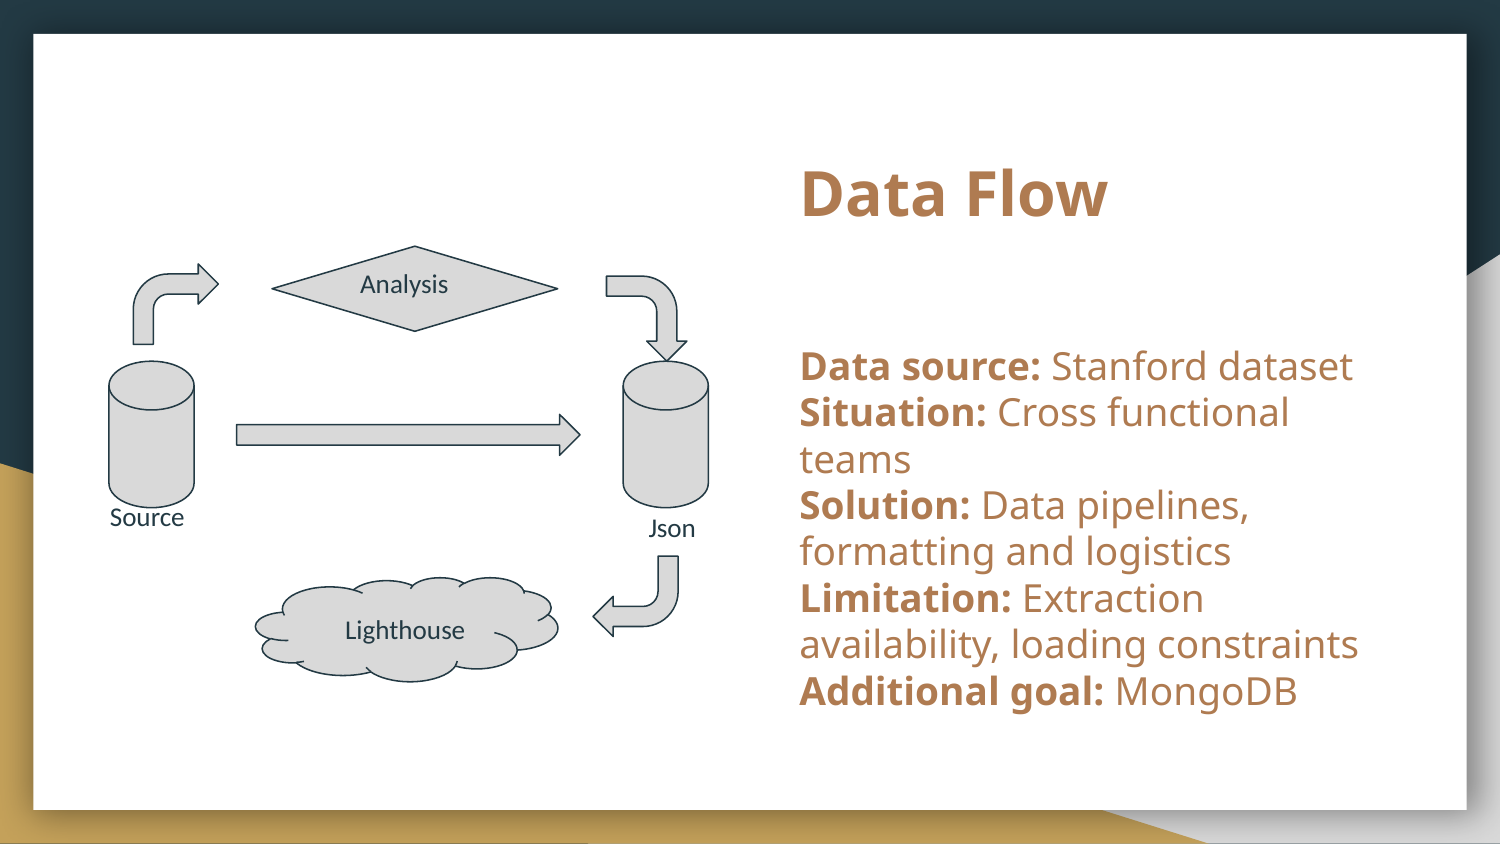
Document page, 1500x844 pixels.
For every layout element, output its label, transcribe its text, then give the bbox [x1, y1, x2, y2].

text_box [623, 361, 709, 484]
text_box [108, 361, 195, 484]
text_box [398, 246, 431, 251]
list Data source: Stanford dataset Situation: Cross functional teams Solution: Data pipelines, formatting and logistics Limitation: Extraction availability, loading constraints Additional goal: MongoDB [784, 326, 1400, 729]
text_box [272, 266, 558, 332]
text_box [236, 414, 581, 456]
text_box Analysis [345, 251, 504, 293]
text_box [255, 577, 544, 682]
title Data Flow [784, 138, 1344, 296]
text_box Json [633, 495, 784, 559]
text_box [656, 559, 679, 597]
text_box [133, 263, 219, 345]
text_box [606, 276, 687, 362]
text_box Lighthouse [330, 597, 784, 661]
text_box Source [94, 484, 784, 548]
